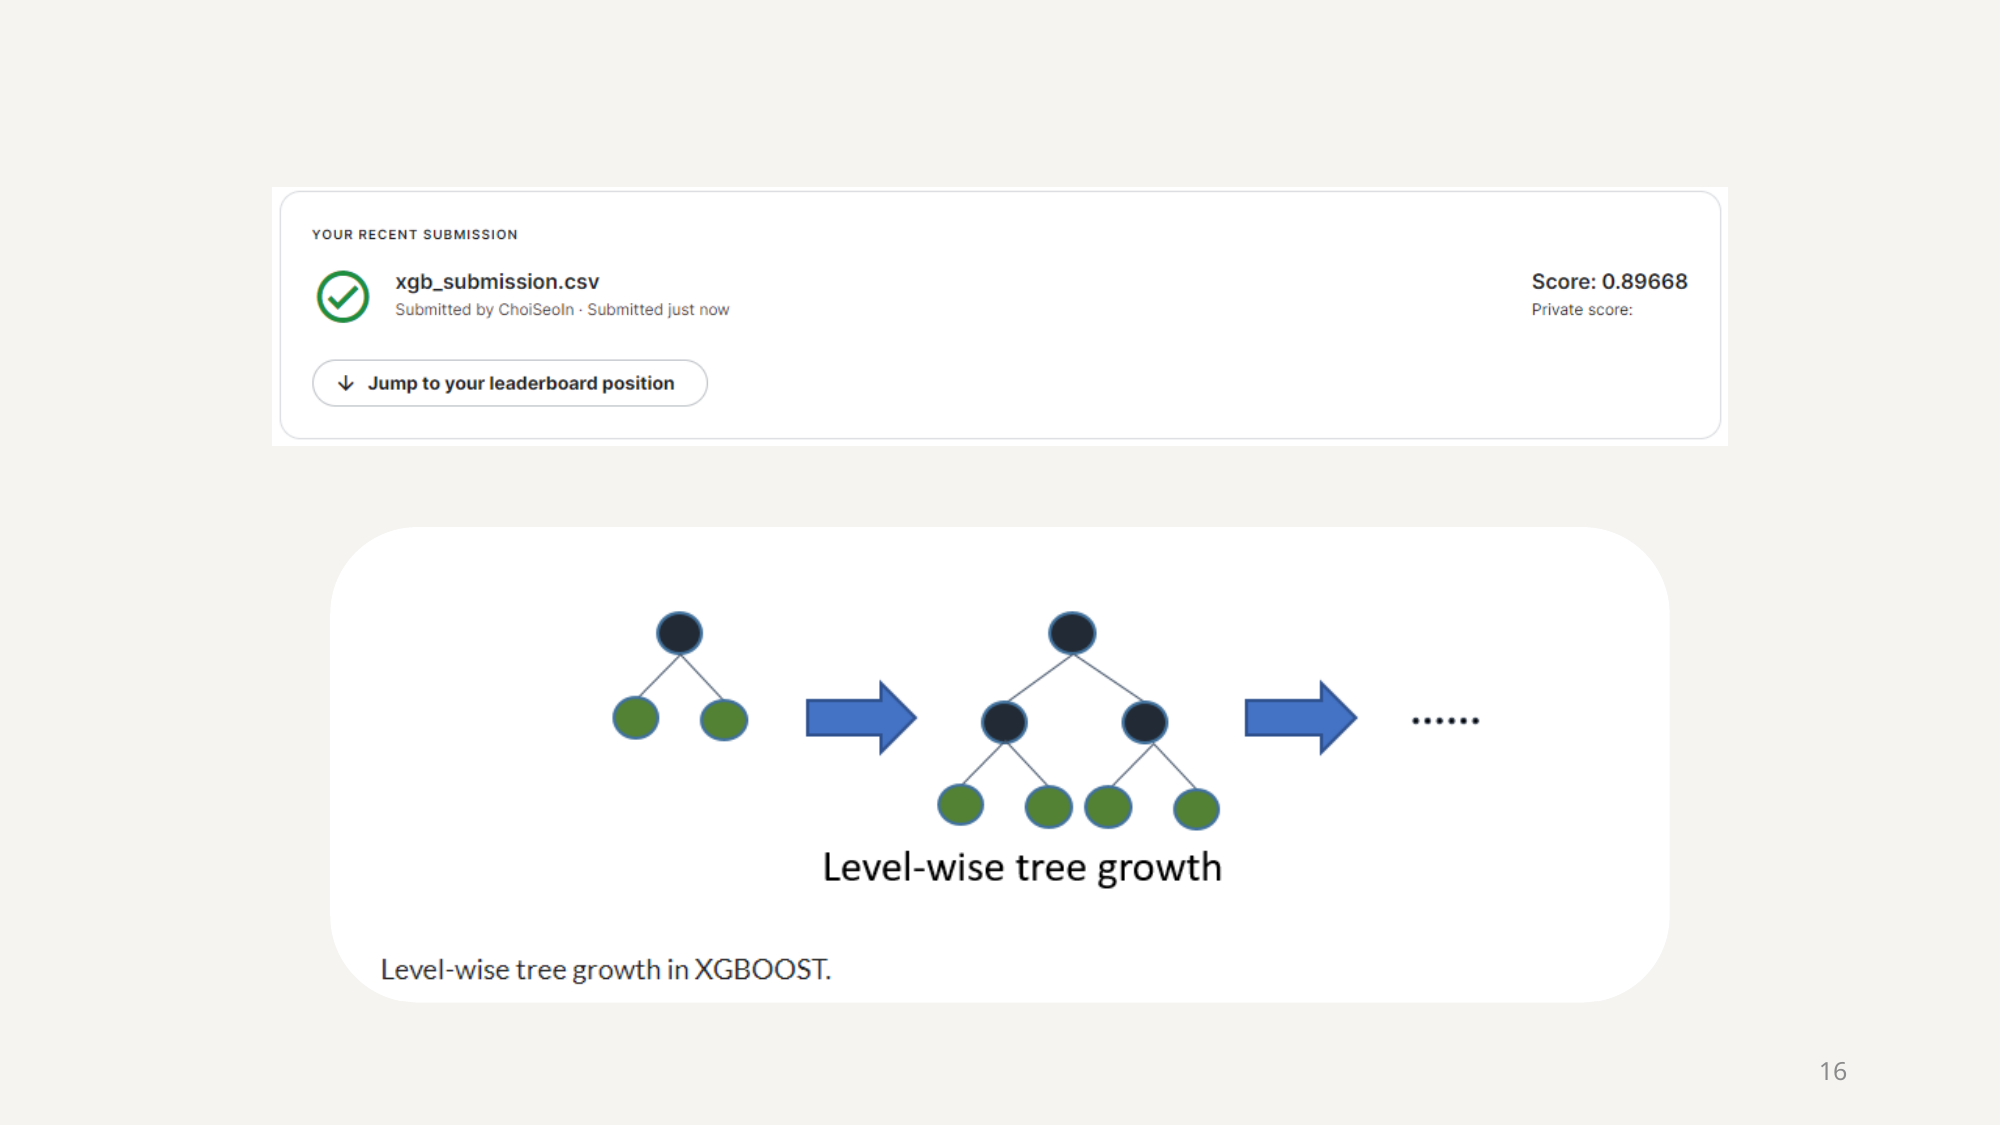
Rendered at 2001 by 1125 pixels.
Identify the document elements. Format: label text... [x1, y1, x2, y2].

picture [272, 187, 1728, 446]
slide_number 16 [1412, 1042, 1863, 1103]
picture [330, 527, 1670, 1003]
